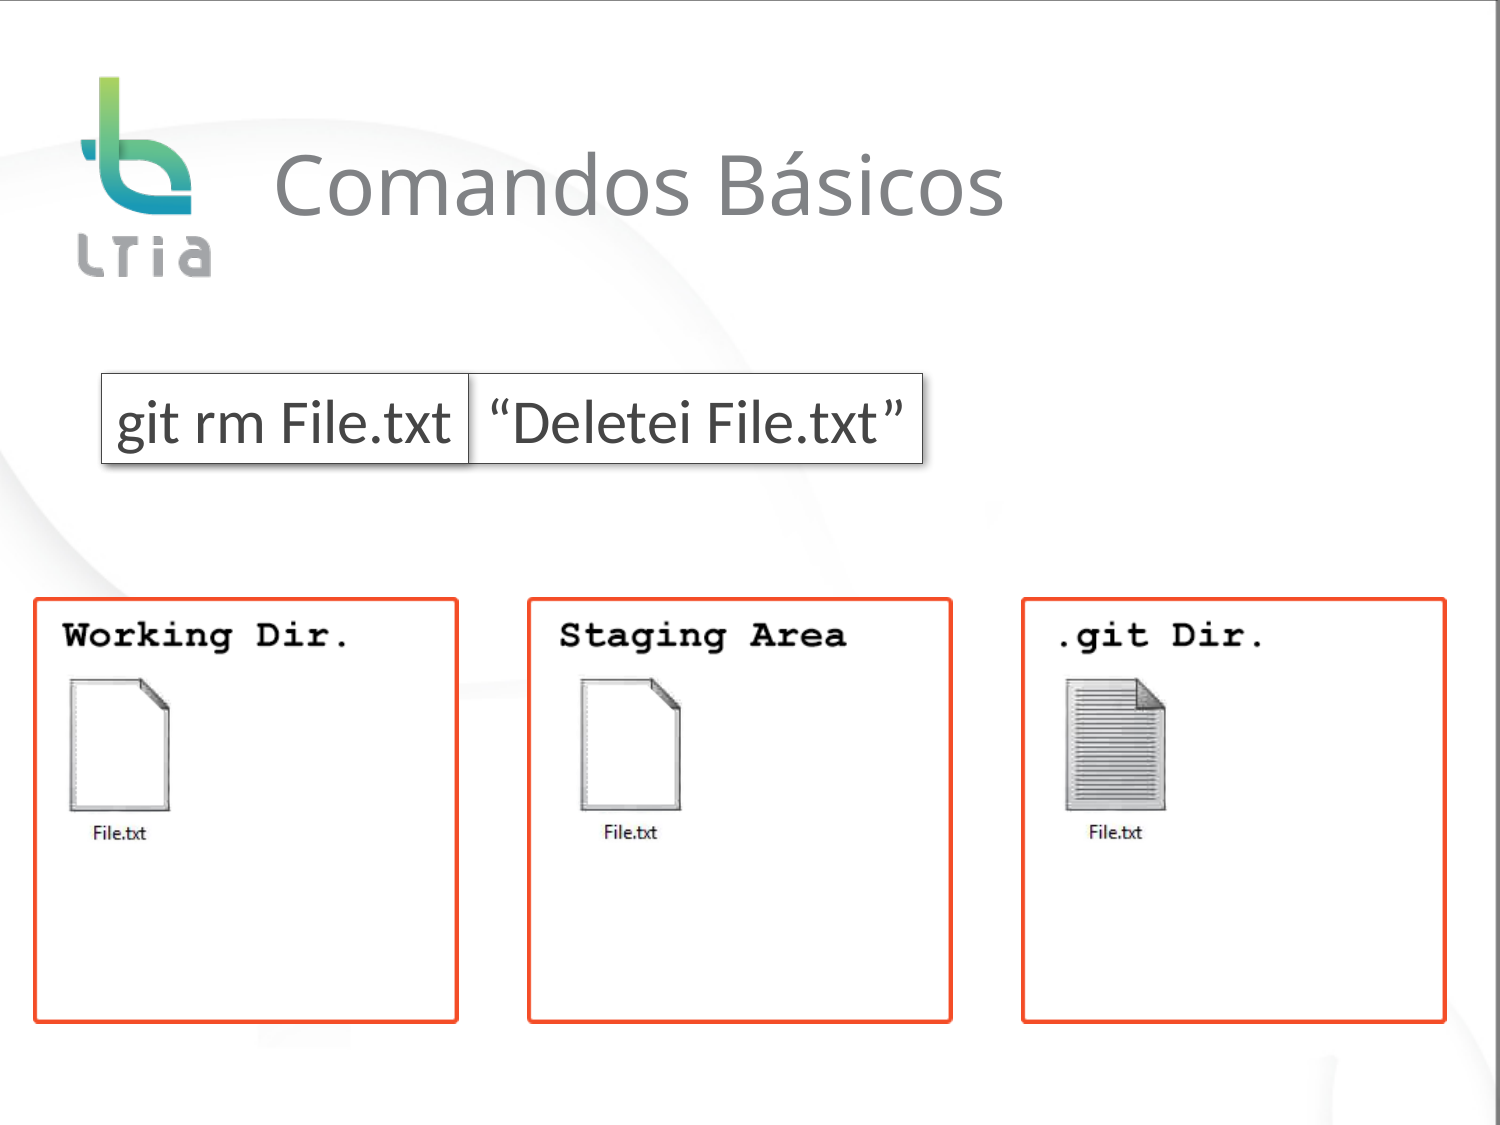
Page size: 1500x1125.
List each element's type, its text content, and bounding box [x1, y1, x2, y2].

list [1021, 597, 1448, 1024]
picture [0, 0, 1500, 1125]
text_box git commit -m “Deletei File.txt” [473, 373, 923, 464]
title Comandos Básicos [257, 82, 1414, 282]
text_box git rm File.txt [101, 373, 469, 464]
